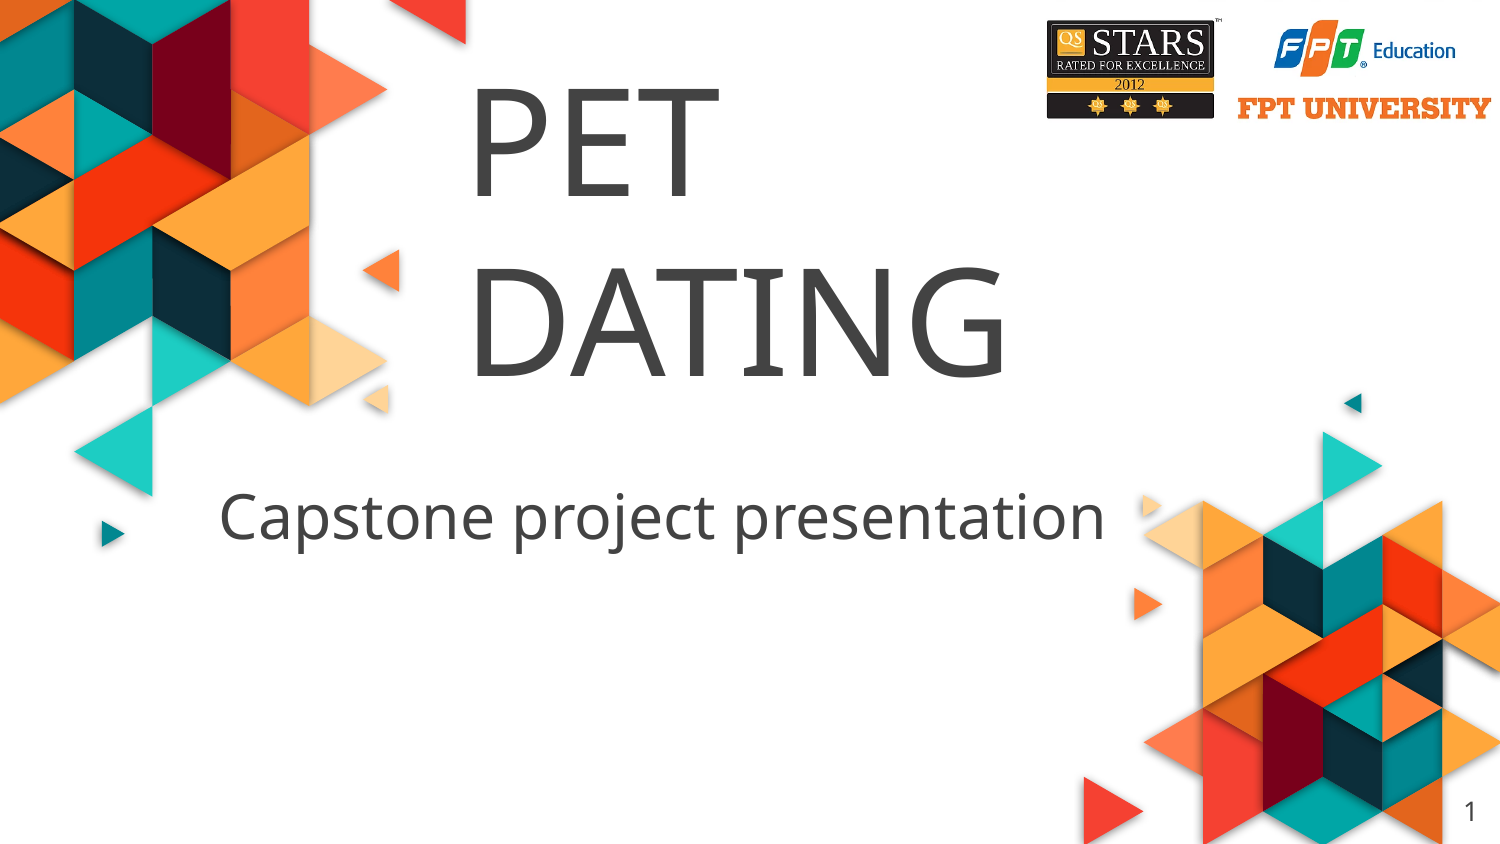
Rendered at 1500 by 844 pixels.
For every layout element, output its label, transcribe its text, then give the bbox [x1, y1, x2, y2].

picture [1037, 0, 1500, 139]
subtitle Capstone project presentation [203, 451, 1202, 558]
title PET DATING [448, 267, 1174, 422]
slide_number 1 [1403, 779, 1494, 844]
